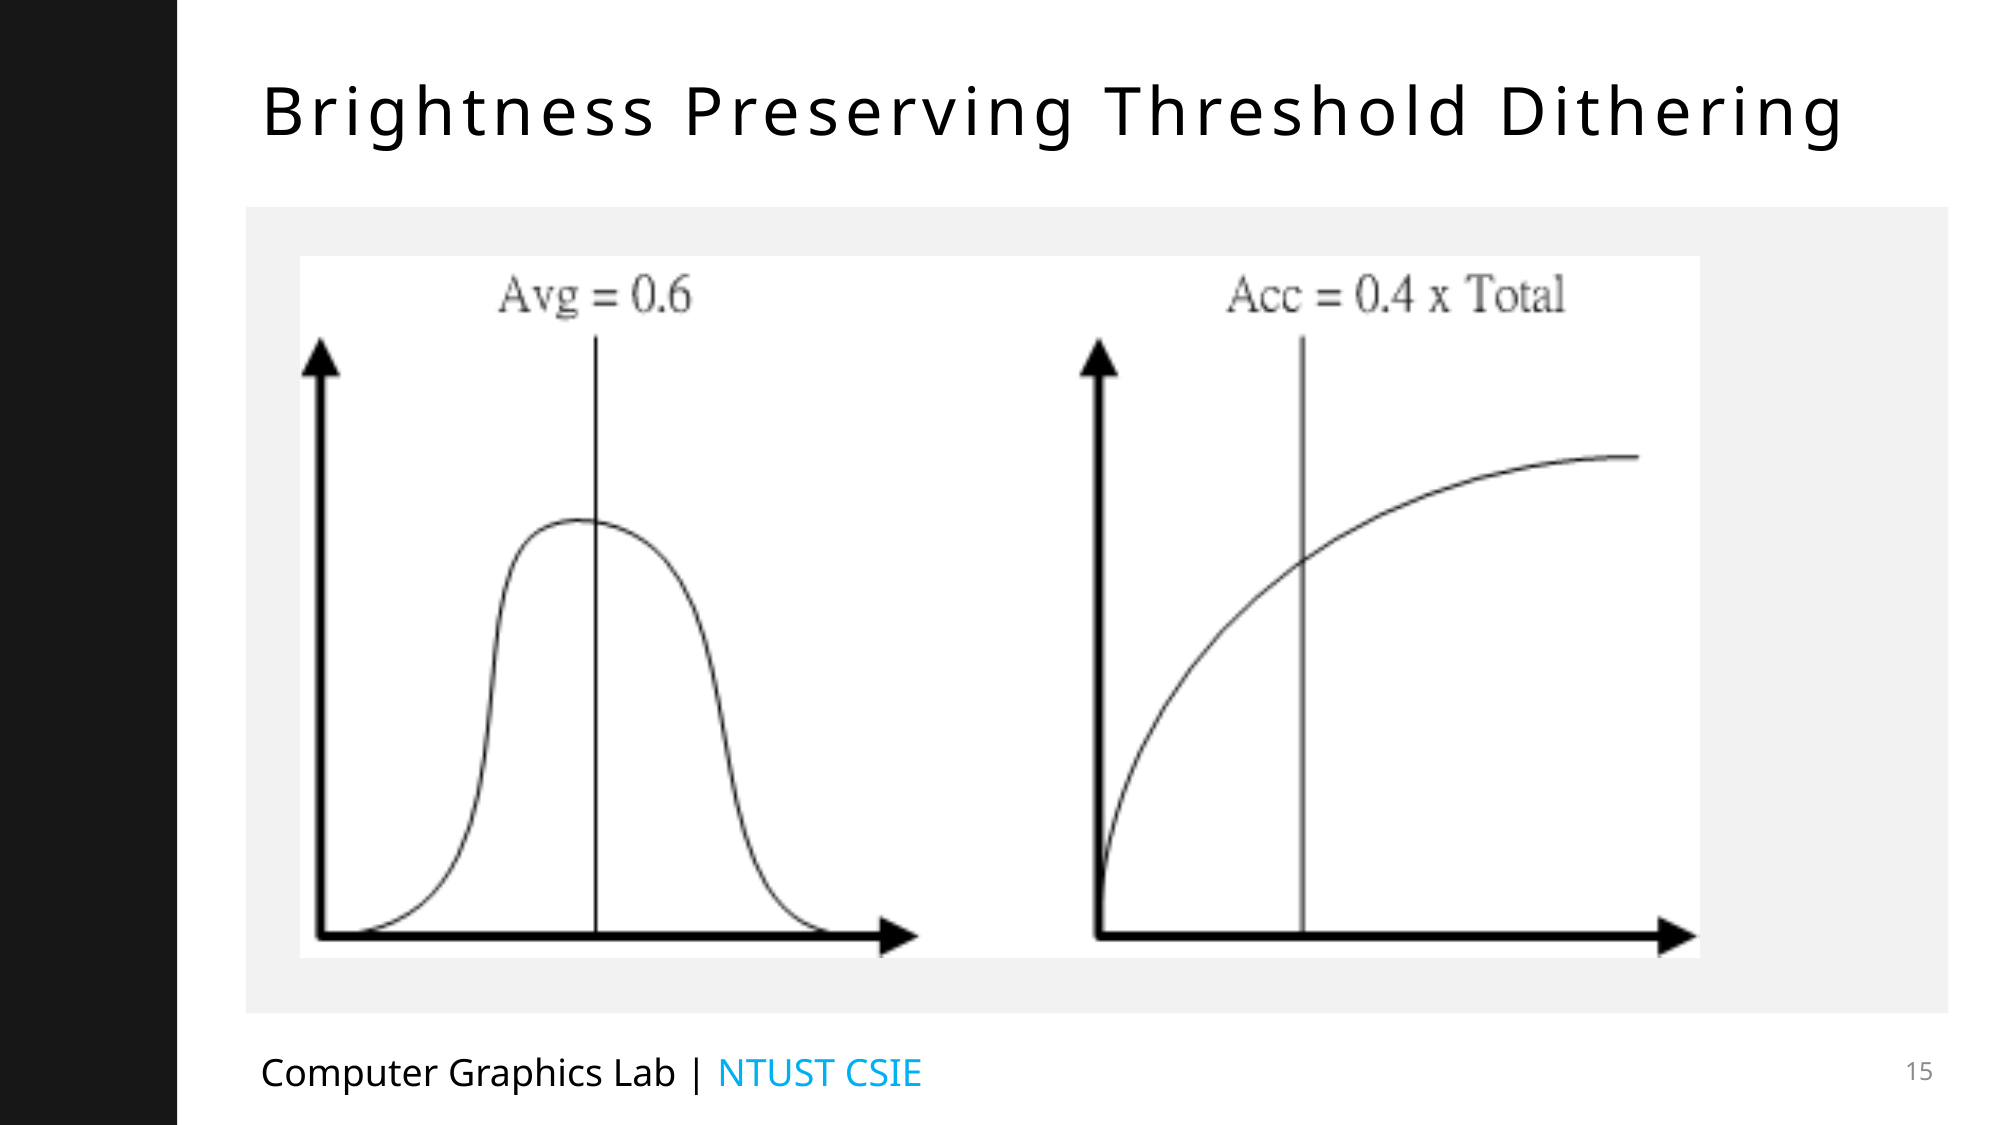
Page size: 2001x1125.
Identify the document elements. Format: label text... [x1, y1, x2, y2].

picture [299, 256, 1700, 958]
title Brightness Preserving Threshold Dithering [246, 59, 1949, 169]
